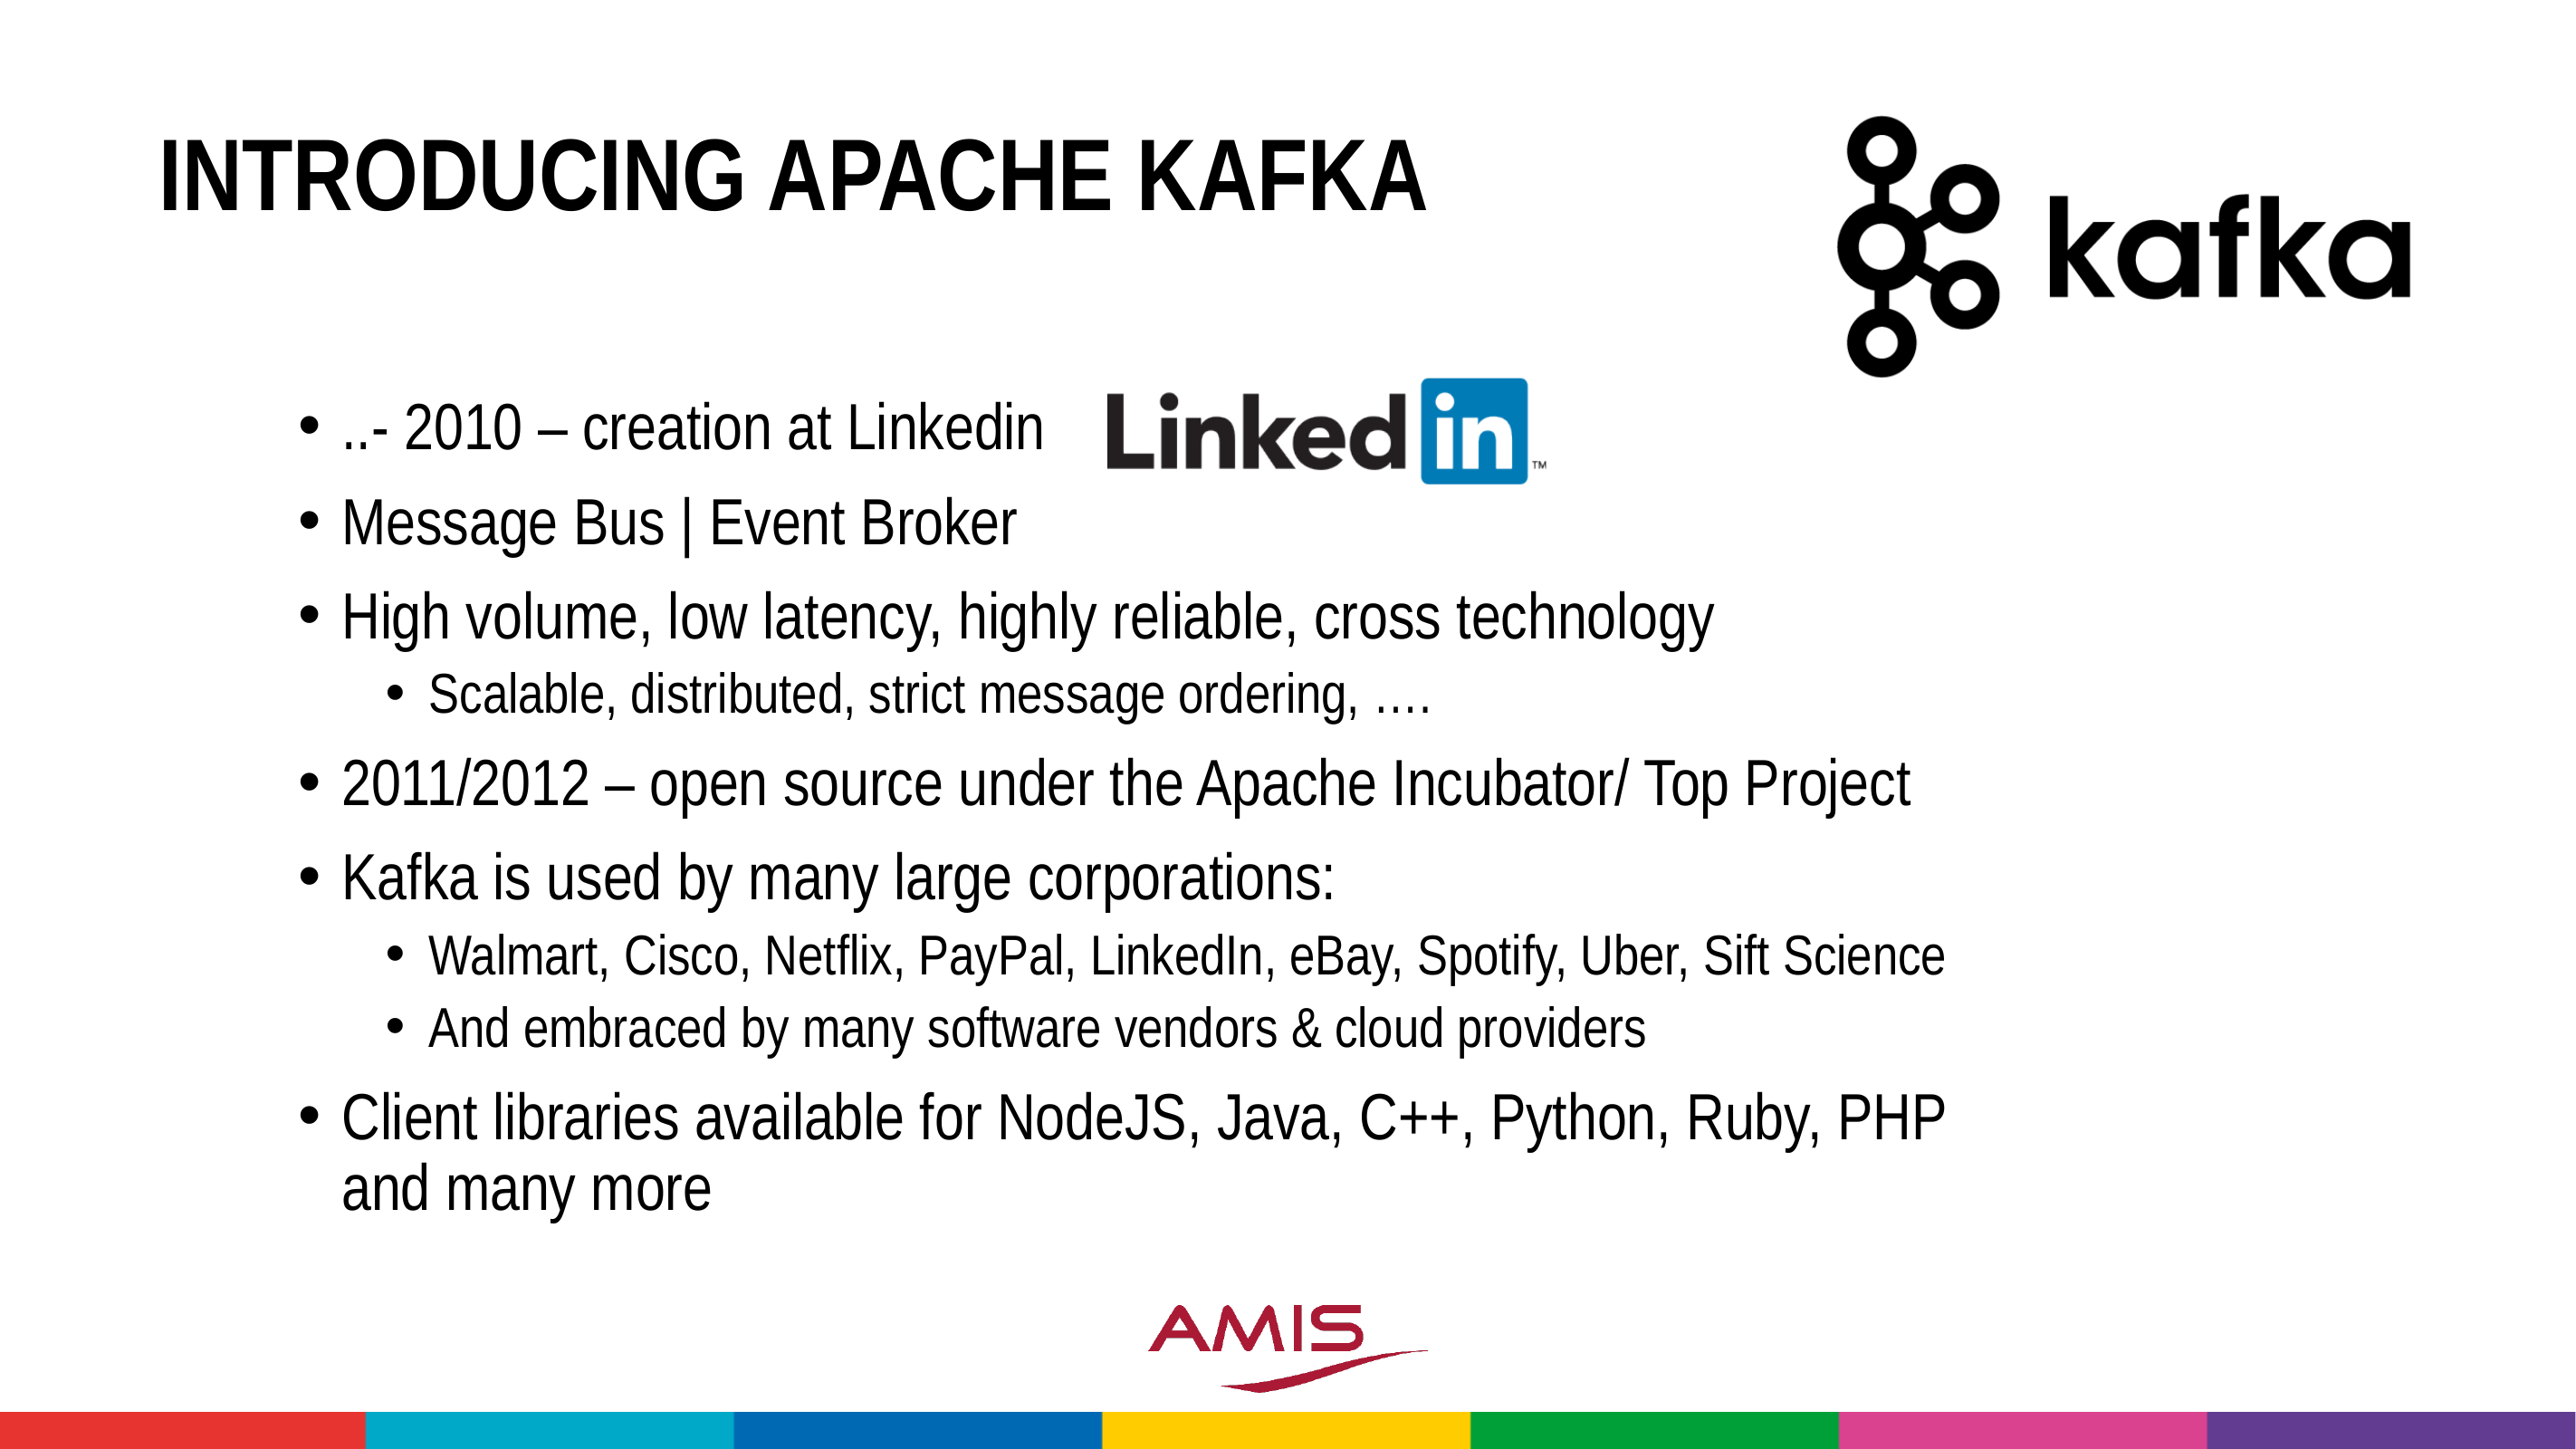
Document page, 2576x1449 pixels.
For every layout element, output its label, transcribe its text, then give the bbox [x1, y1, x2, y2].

list ..- 2010 – creation at Linkedin Message Bus | Event Broker High volume, low latency, highly reliable, cross technology Scalable, distributed, strict message ordering, …. 2011/2012 – open source under the Apache Incubator/ Top Project Kafka is used by many large corporations: Walmart, Cisco, Netflix, PayPal, LinkedIn, eBay, Spotify, Uber, Sift Science And embraced by many software vendors & cloud providers Client libraries available for NodeJS, Java, C++, Python, Ruby, PHP and many more [284, 387, 2059, 1238]
picture [1148, 1305, 1428, 1393]
picture [0, 1412, 733, 1449]
picture [1796, 74, 2452, 419]
picture [928, 341, 1700, 519]
picture [735, 1412, 2576, 1449]
title Introducing Apache Kafka [145, 125, 1796, 326]
